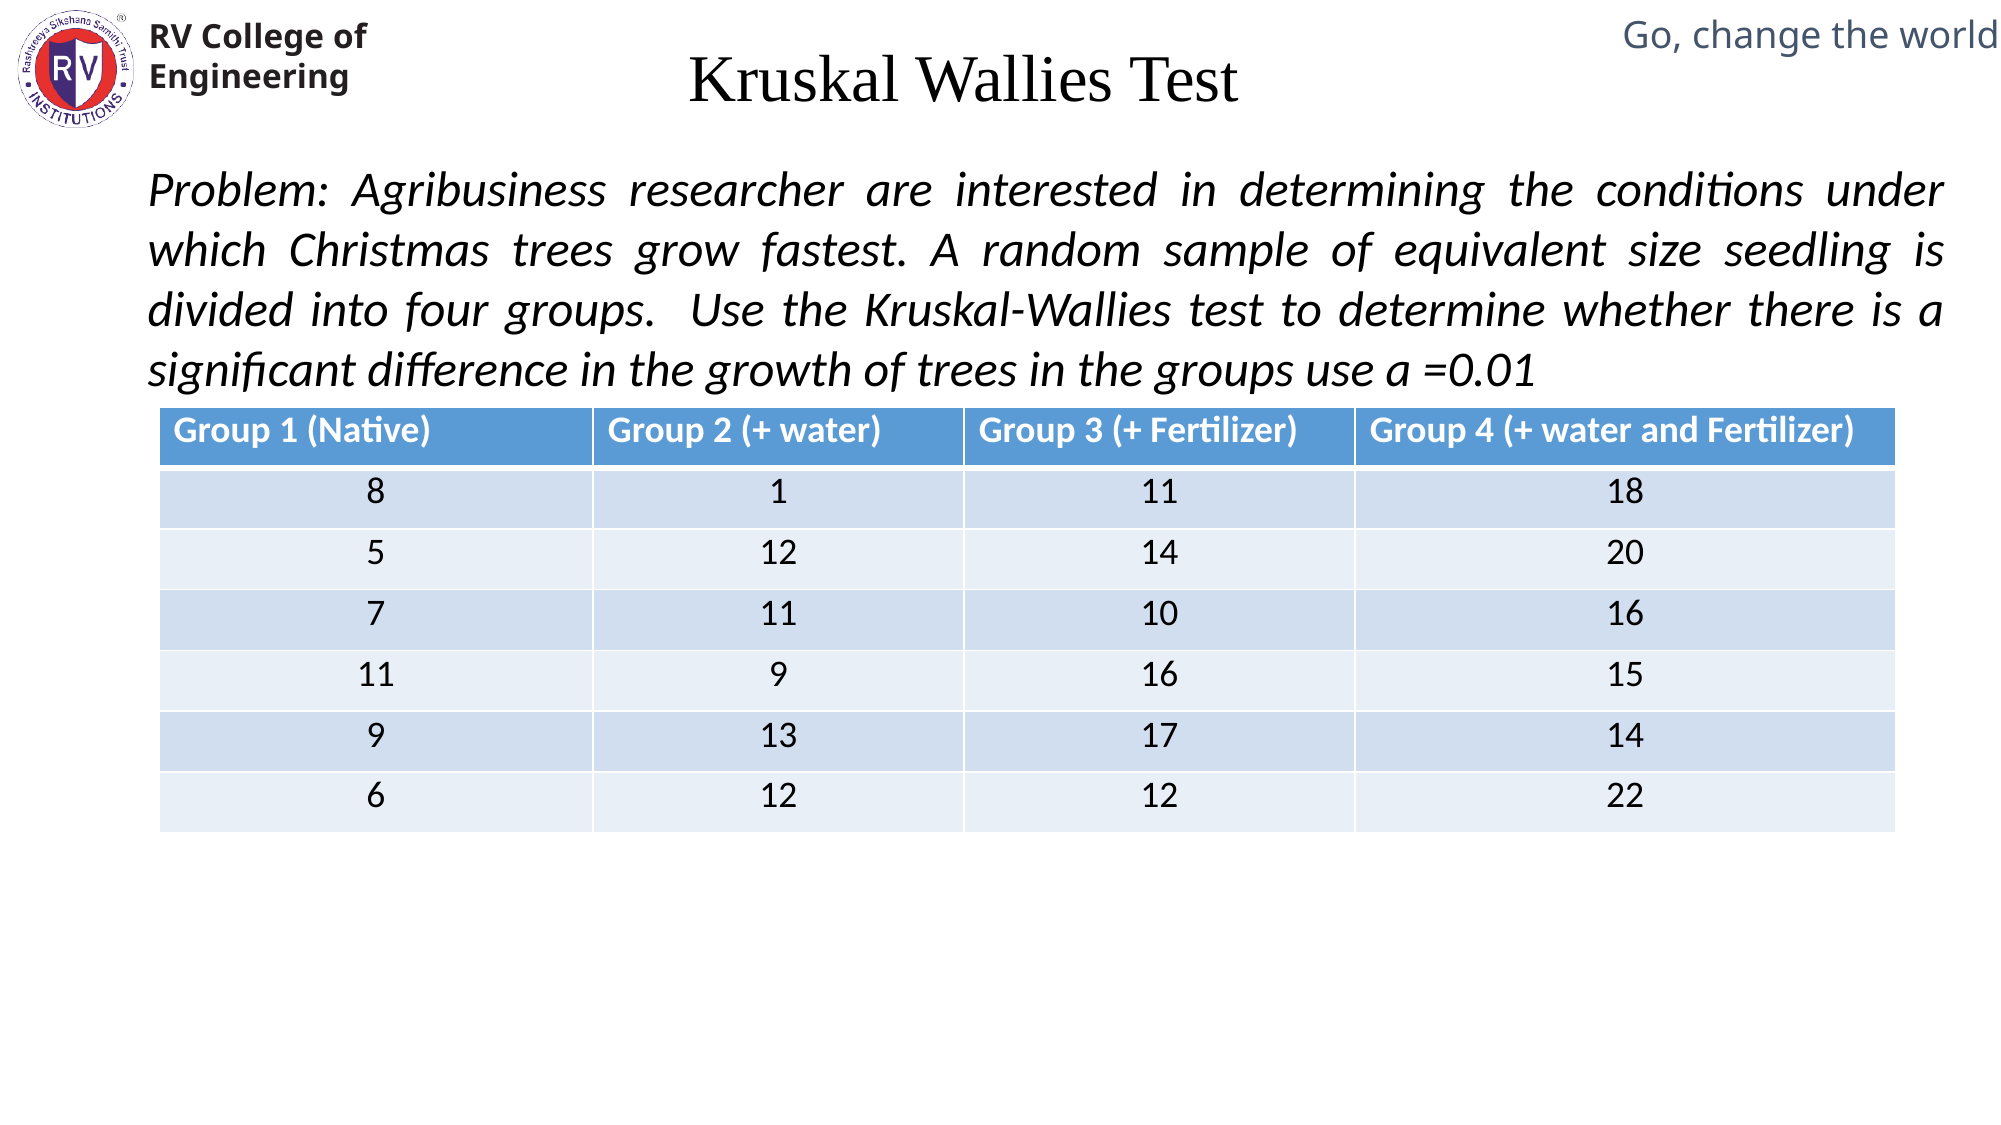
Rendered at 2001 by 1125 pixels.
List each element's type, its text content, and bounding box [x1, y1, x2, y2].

table_cell 10 [965, 590, 1354, 650]
table_cell 11 [594, 590, 963, 650]
table_header Group 4 (+ water and Fertilizer) [1356, 408, 1895, 465]
table_cell 15 [1356, 651, 1895, 710]
table_header Group 3 (+ Fertilizer) [965, 408, 1354, 465]
table_cell 12 [594, 530, 963, 589]
table_header Group 1 (Native) [160, 408, 592, 465]
table_cell 14 [965, 530, 1354, 589]
table_cell 14 [1356, 712, 1895, 771]
table_cell 16 [965, 651, 1354, 710]
table_cell 17 [965, 712, 1354, 771]
table_cell 9 [160, 712, 592, 771]
text_box Problem: Agribusiness researcher are interested in determining the conditions under which Christmas trees grow fastest. A random sample of equivalent size seedling is divided into four groups. Use the Kruskal-Wallies test to determine whether there is a significant difference in the growth of trees in the groups use a =0.01 [132, 149, 1961, 405]
table_cell 12 [594, 773, 963, 832]
table_cell 6 [160, 773, 592, 832]
table_cell 9 [594, 651, 963, 710]
table_cell 11 [965, 471, 1354, 528]
table_cell 20 [1356, 530, 1895, 589]
table_cell 11 [160, 651, 592, 710]
table_cell 12 [965, 773, 1354, 832]
table_cell 13 [594, 712, 963, 771]
table_cell 1 [594, 471, 963, 528]
table_cell 5 [160, 530, 592, 589]
table_cell 18 [1356, 471, 1895, 528]
table_cell 22 [1356, 773, 1895, 832]
table_header Group 2 (+ water) [594, 408, 963, 465]
text_box Kruskal Wallies Test [215, 27, 1747, 122]
table_cell 8 [160, 471, 592, 528]
table_cell 7 [160, 590, 592, 650]
picture [17, 10, 134, 128]
table_cell 16 [1356, 590, 1895, 650]
